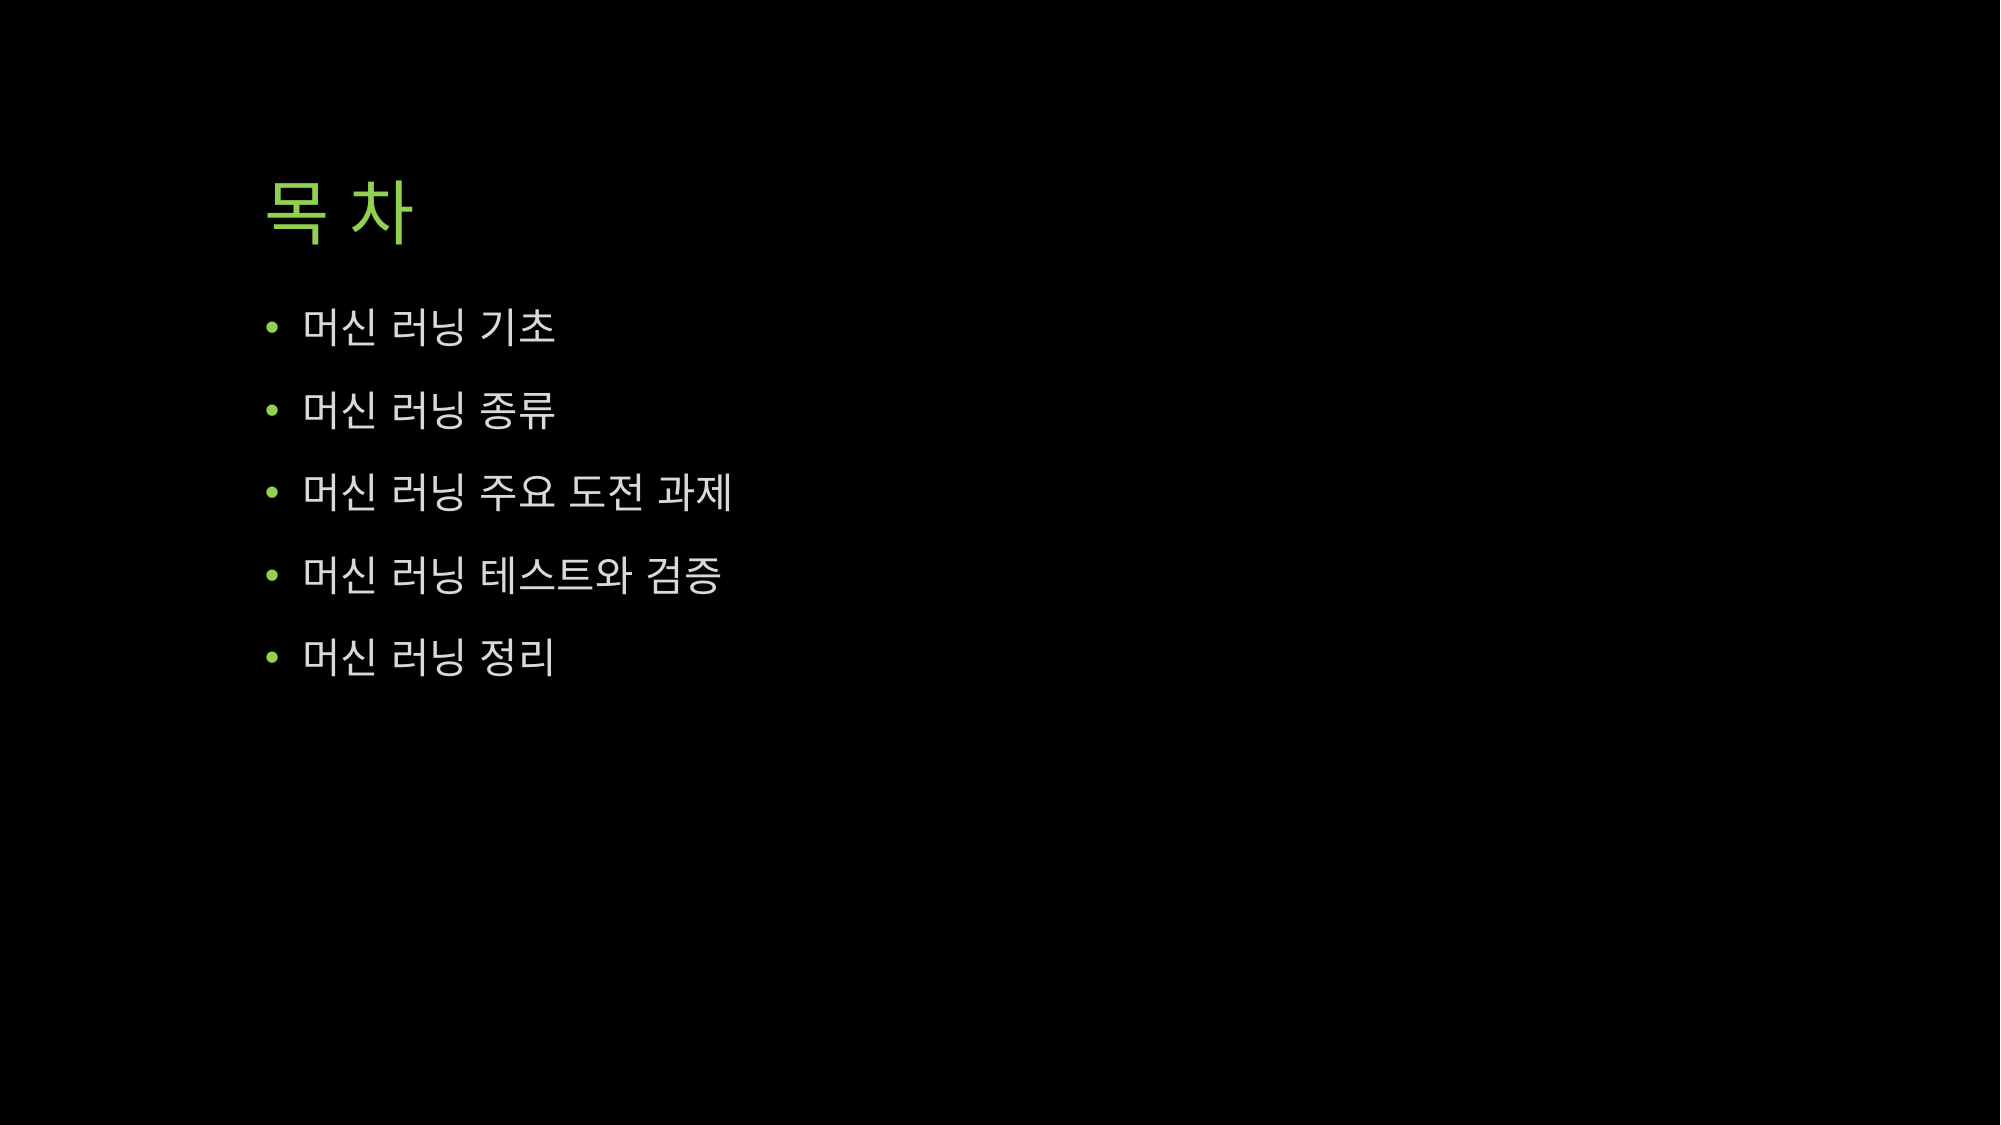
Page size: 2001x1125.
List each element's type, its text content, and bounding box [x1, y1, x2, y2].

title 목 차 [249, 75, 1750, 263]
list 머신 러닝 기초 머신 러닝 종류 머신 러닝 주요 도전 과제 머신 러닝 테스트와 검증 머신 러닝 정리 [249, 299, 1750, 1000]
